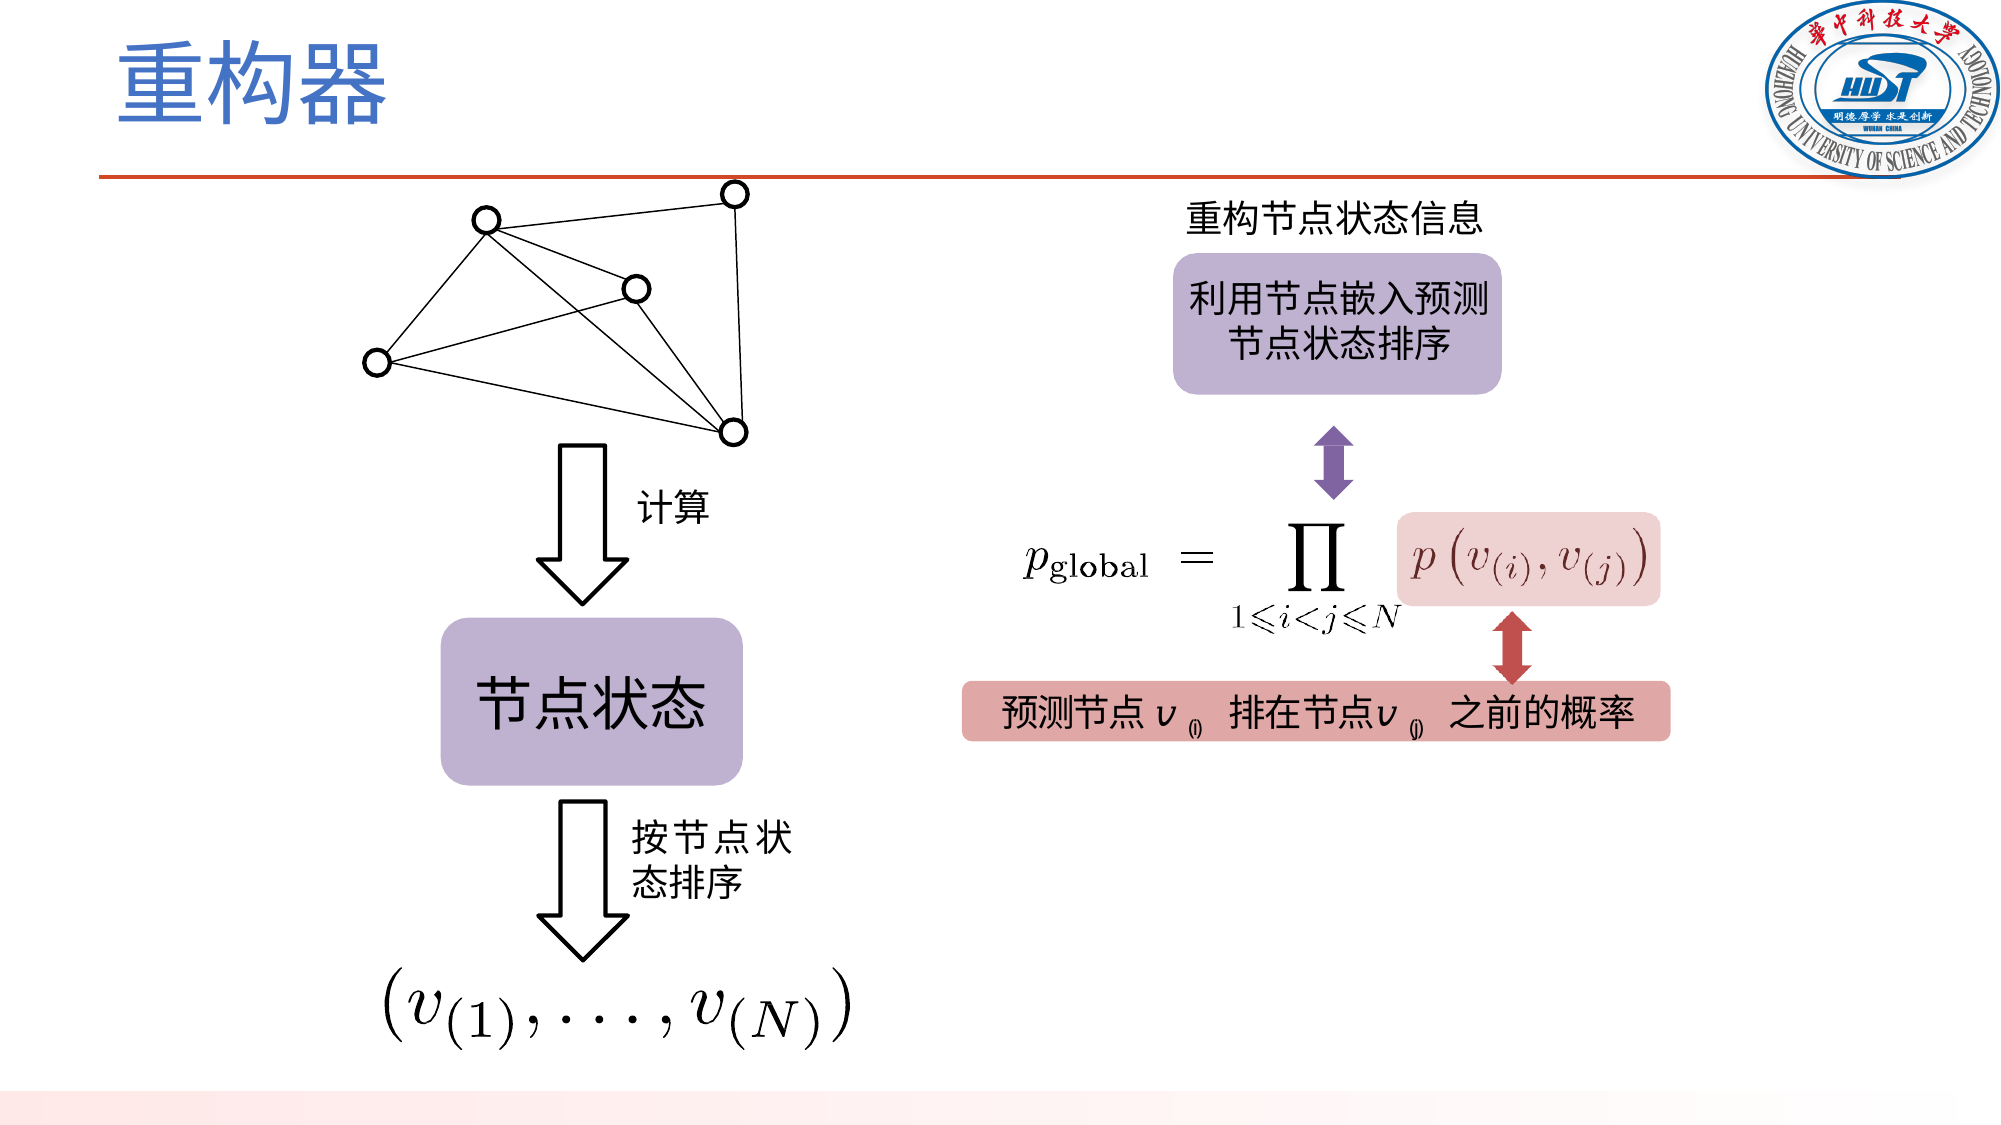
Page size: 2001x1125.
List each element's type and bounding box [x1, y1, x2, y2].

text_box [537, 445, 628, 605]
text_box [751, 1001, 799, 1037]
text_box [408, 990, 442, 1025]
text_box [731, 997, 745, 1050]
text_box [448, 997, 463, 1050]
text_box [804, 997, 819, 1050]
text_box [1099, 553, 1118, 578]
text_box [440, 617, 743, 786]
text_box [1170, 187, 1508, 395]
text_box [384, 967, 402, 1043]
text_box [628, 1015, 637, 1024]
text_box [1080, 561, 1097, 578]
text_box [1050, 561, 1068, 584]
text_box [471, 1002, 491, 1037]
text_box [595, 1015, 604, 1024]
text_box [661, 1015, 671, 1038]
text_box [1313, 425, 1354, 500]
text_box [1069, 553, 1078, 577]
text_box [1023, 548, 1049, 579]
text_box [961, 512, 1671, 742]
picture [1765, 0, 2000, 179]
text_box [633, 484, 714, 530]
text_box [529, 1015, 538, 1038]
text_box [629, 813, 794, 904]
text_box [562, 1015, 571, 1024]
text_box [832, 967, 850, 1043]
text_box [690, 990, 724, 1025]
text_box [538, 801, 628, 961]
text_box [1121, 561, 1138, 578]
text_box [364, 181, 748, 446]
text_box [499, 997, 513, 1050]
title [99, 0, 1825, 177]
text_box [1140, 553, 1148, 577]
